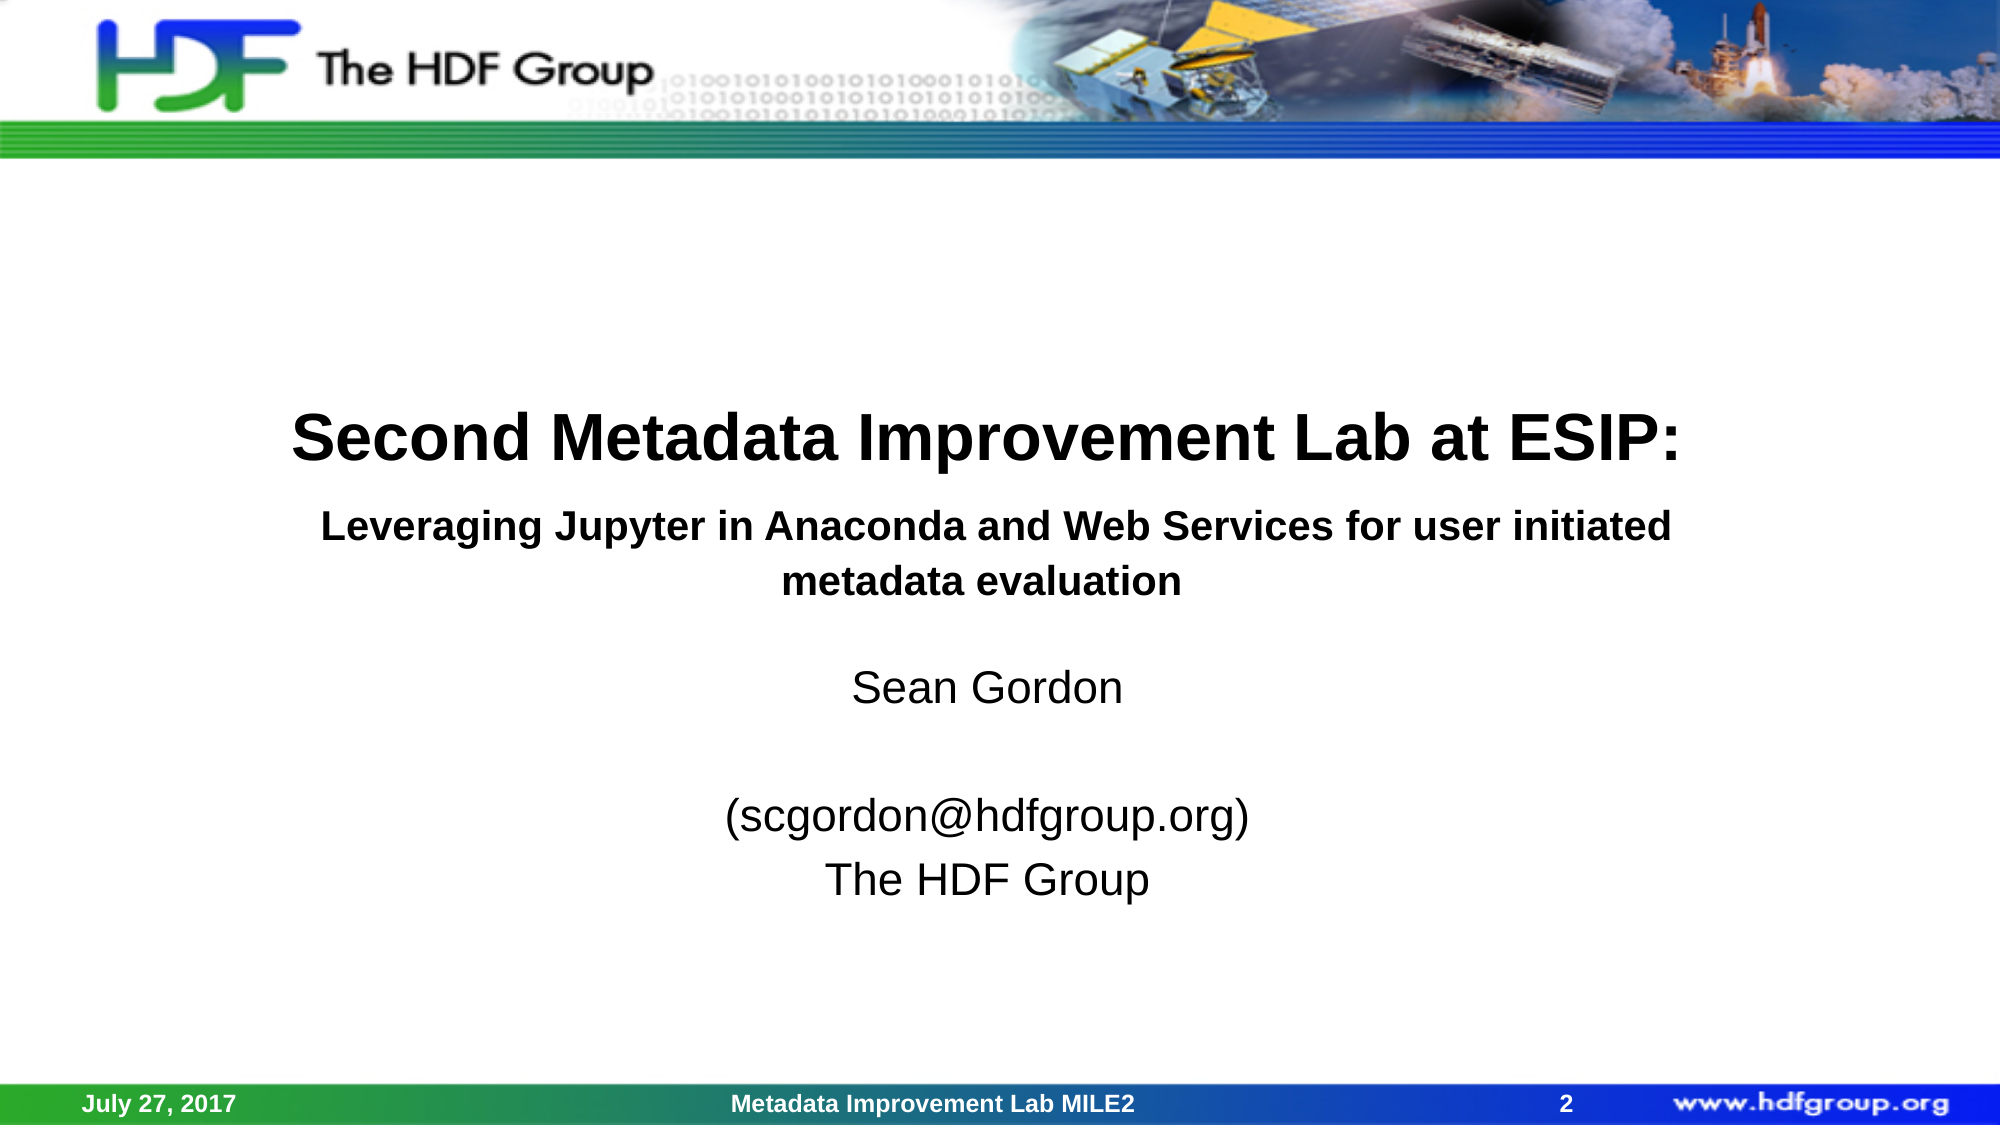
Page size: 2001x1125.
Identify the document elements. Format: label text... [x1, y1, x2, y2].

slide_number 1 [1483, 1087, 1651, 1125]
title Second Metadata Improvement Lab at ESIP: Leveraging Jupyter in Anaconda and Web Services for user initiated metadata evaluation [275, 386, 1700, 474]
picture [0, 0, 2000, 1125]
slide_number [66, 1087, 451, 1125]
subtitle Sean Gordon (scgordon@hdfgroup.org) The HDF Group [462, 650, 1513, 1050]
footer Metadata Improvement Lab MILE2 [499, 1087, 1367, 1125]
